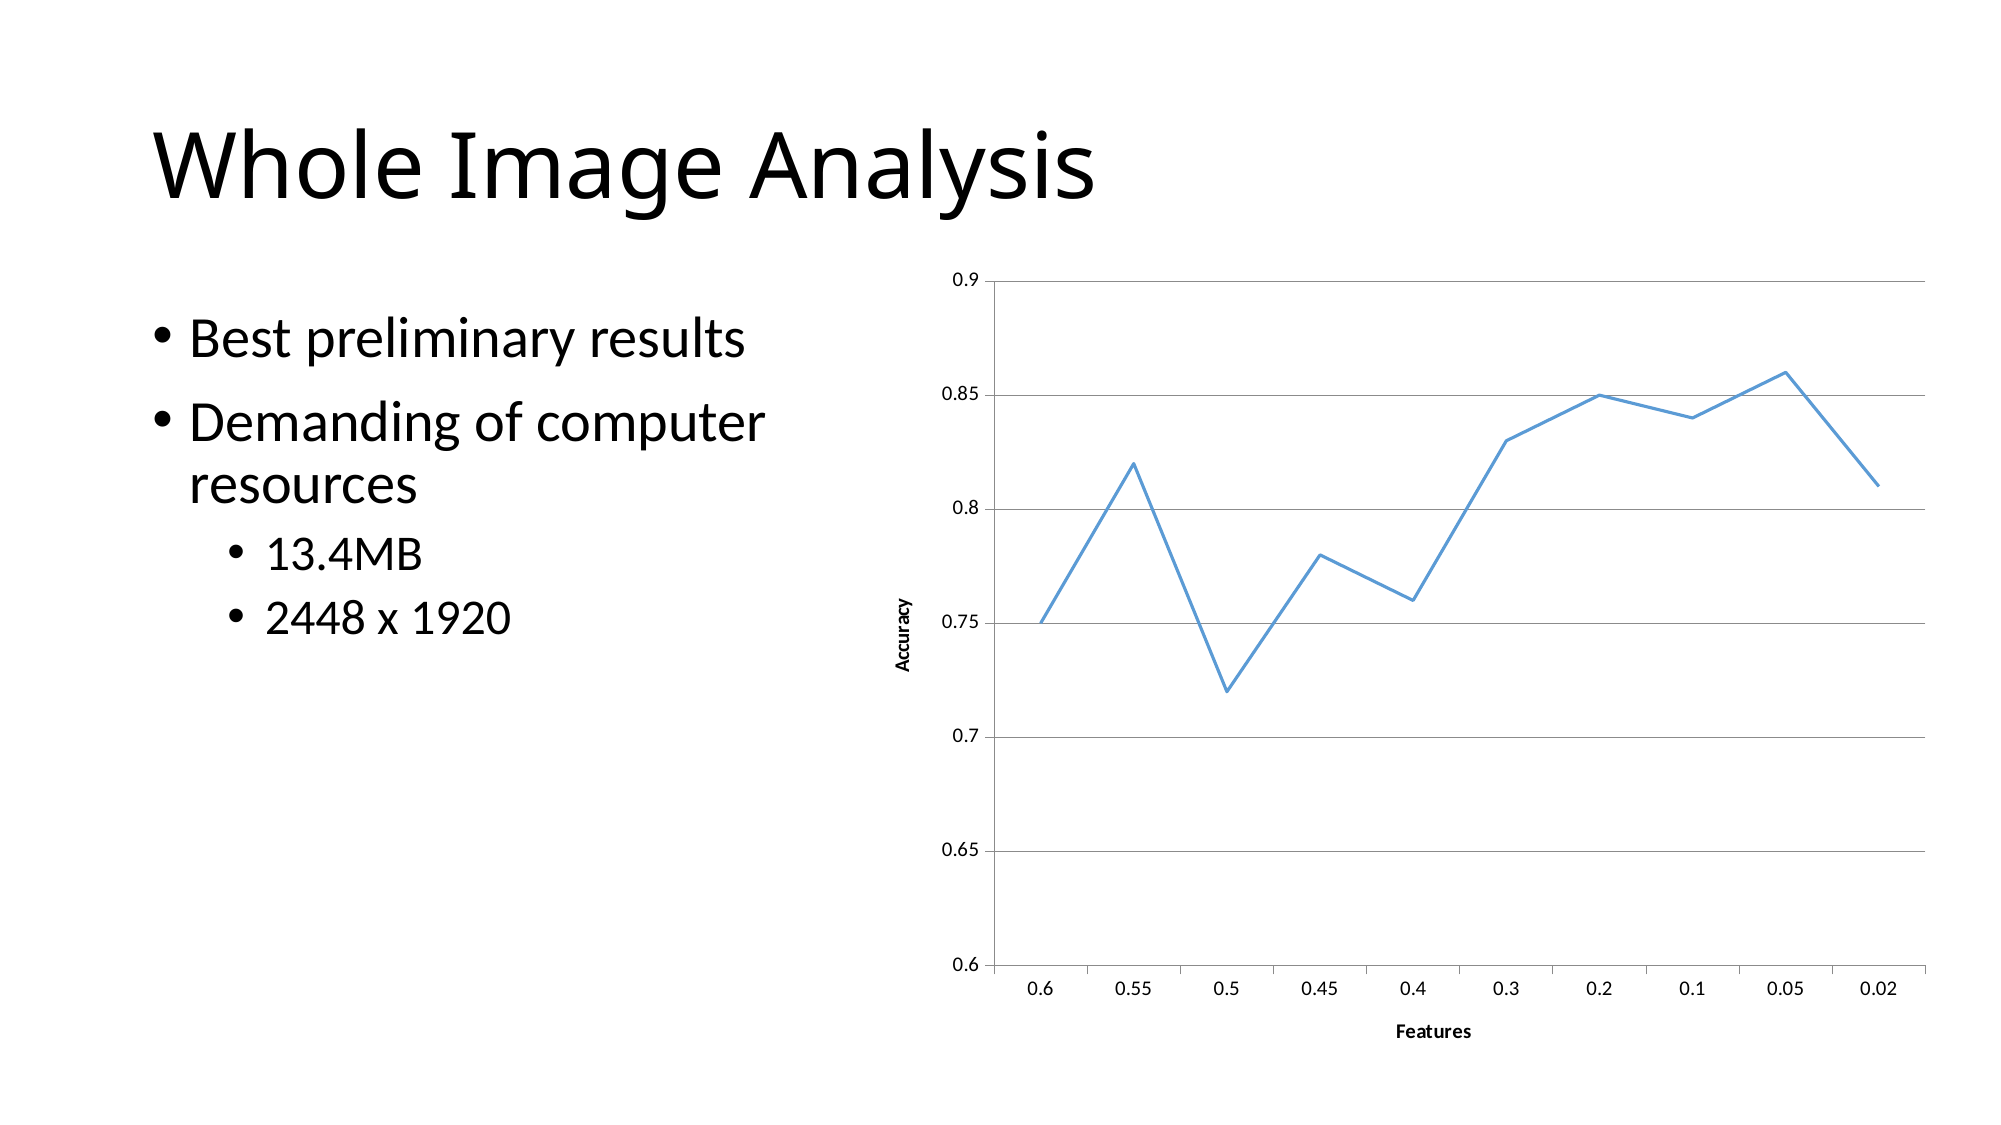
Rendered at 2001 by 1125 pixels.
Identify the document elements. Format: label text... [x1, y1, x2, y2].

title Whole Image Analysis [137, 59, 1863, 278]
list Best preliminary results Demanding of computer resources 13.4MB 2448 x 1920 [137, 299, 796, 1014]
chart [860, 254, 1948, 1075]
